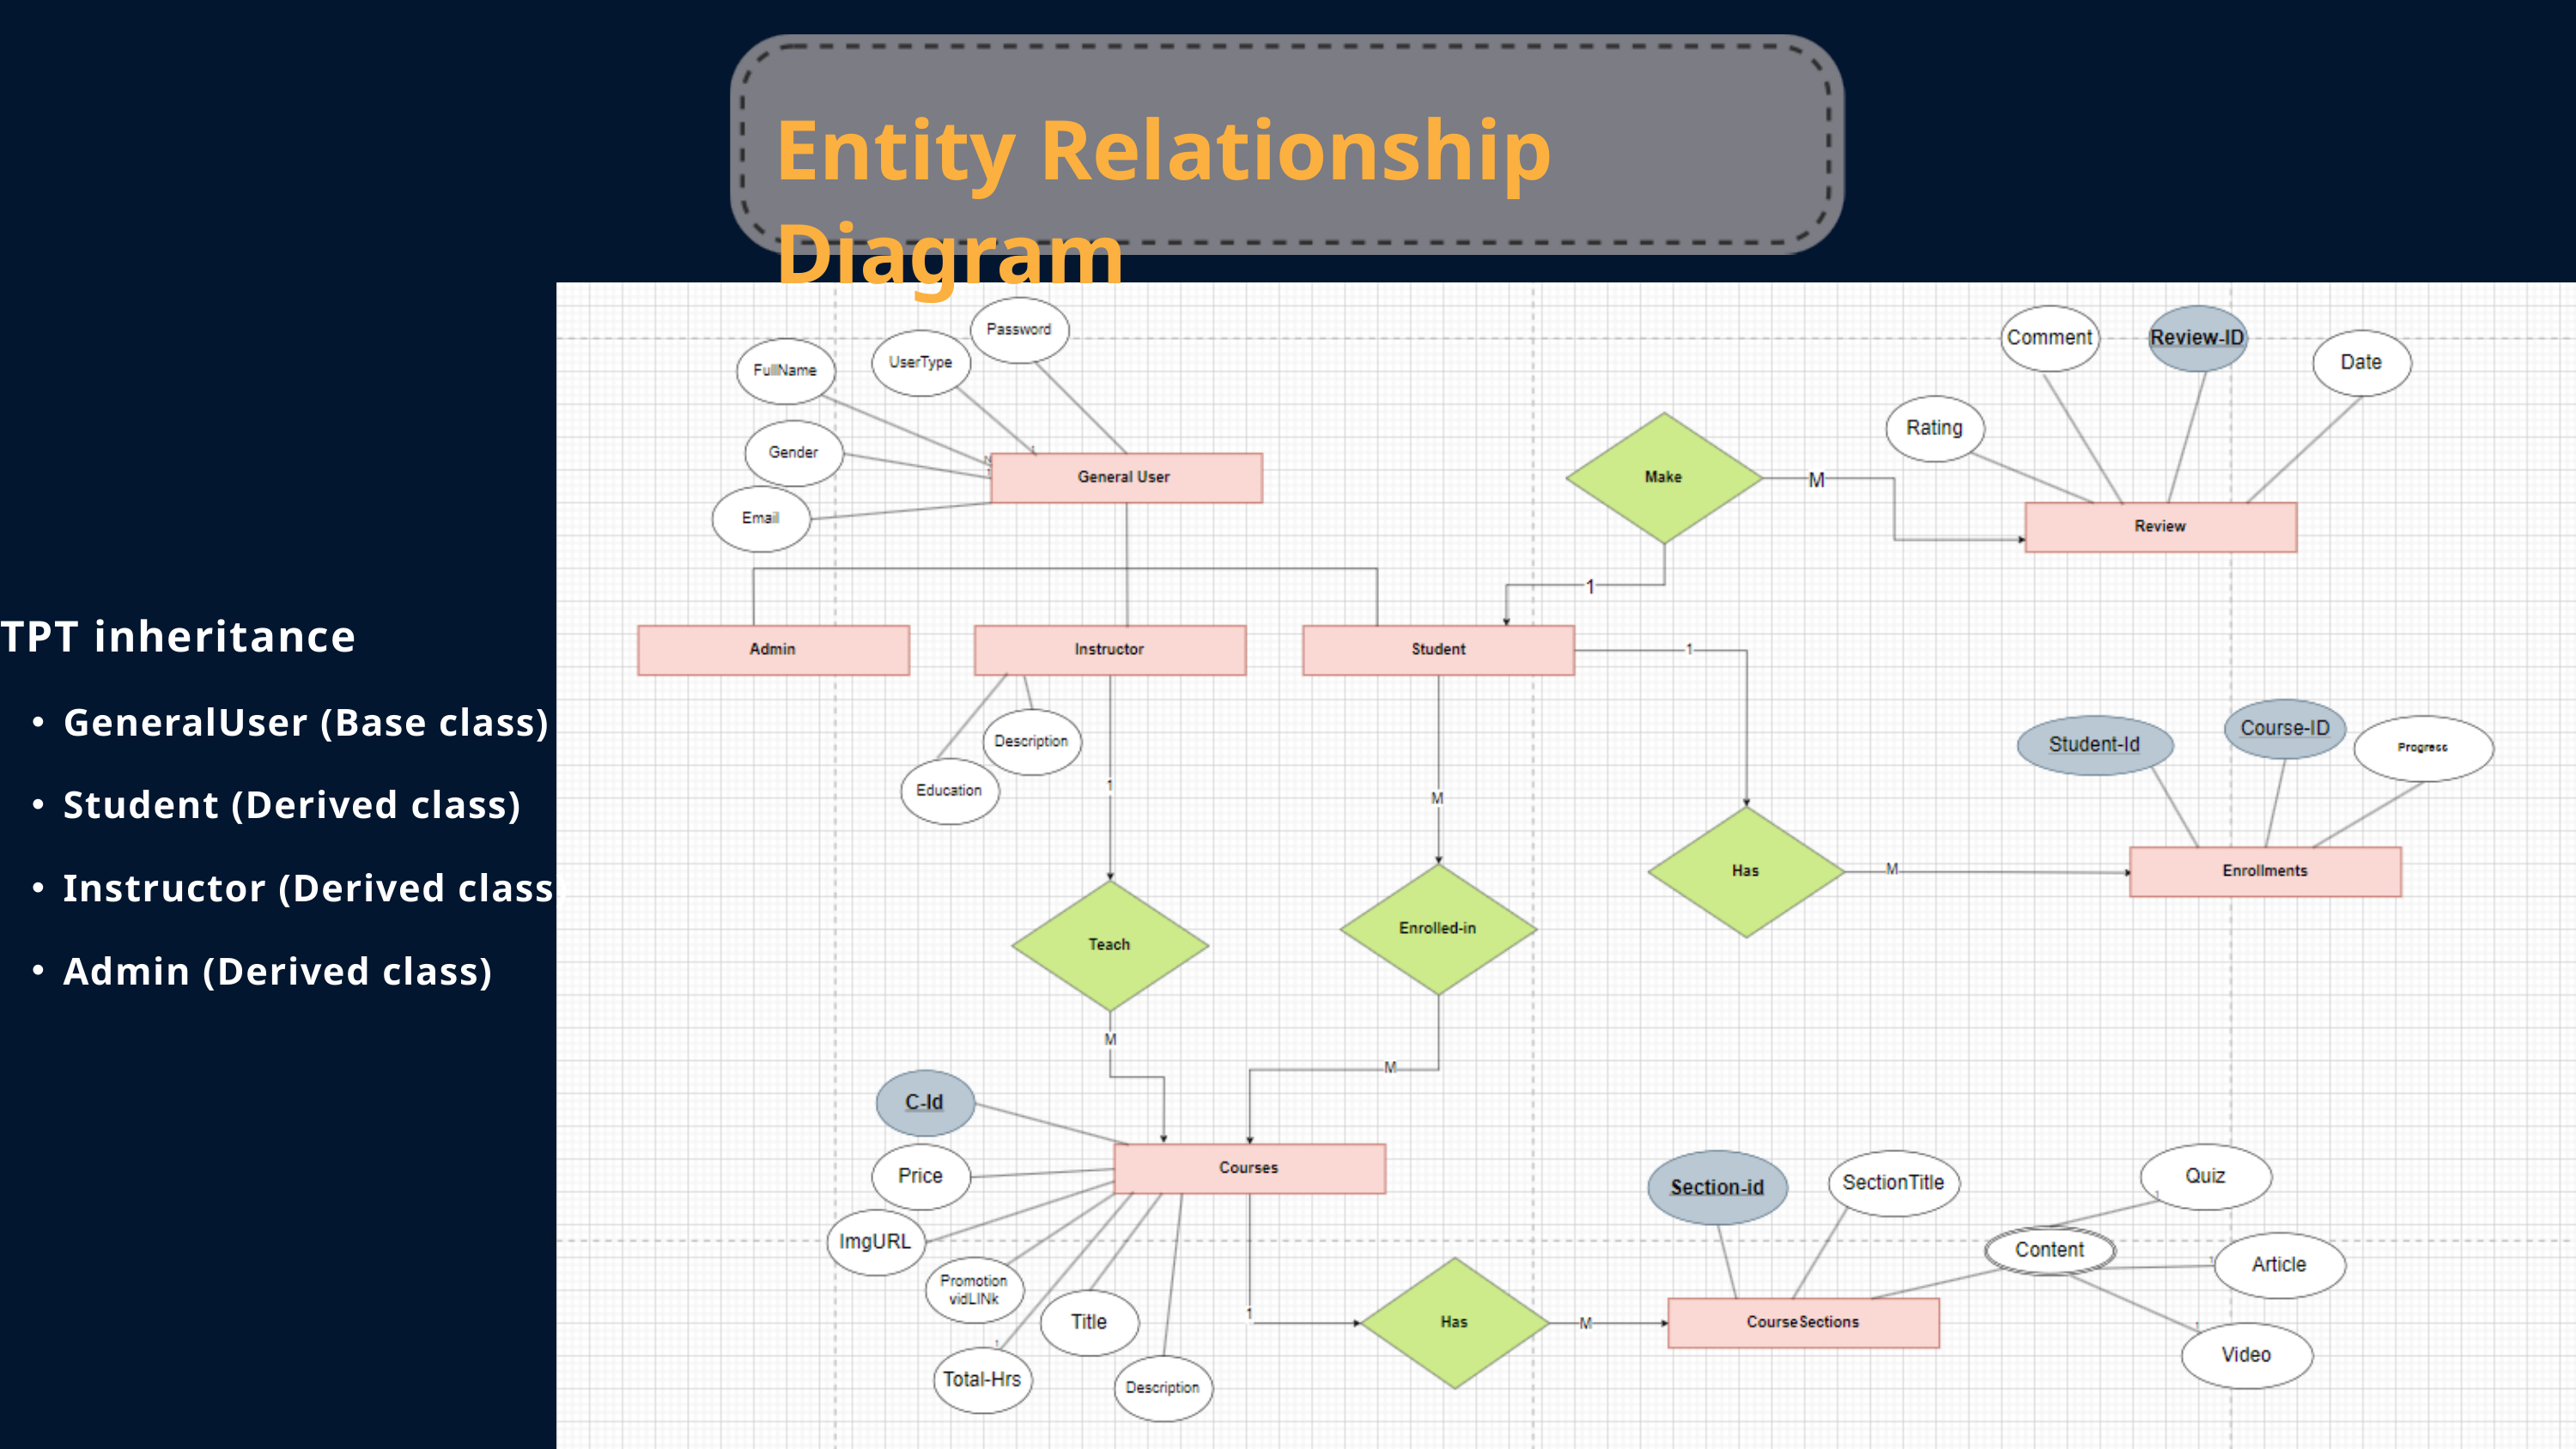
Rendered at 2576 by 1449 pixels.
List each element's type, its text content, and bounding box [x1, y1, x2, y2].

text_box TPT inheritance GeneralUser (Base class) Student (Derived class) Instructor (Derived class) Admin (Derived class) [0, 565, 604, 992]
text_box [556, 282, 2576, 1449]
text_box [730, 34, 1846, 256]
